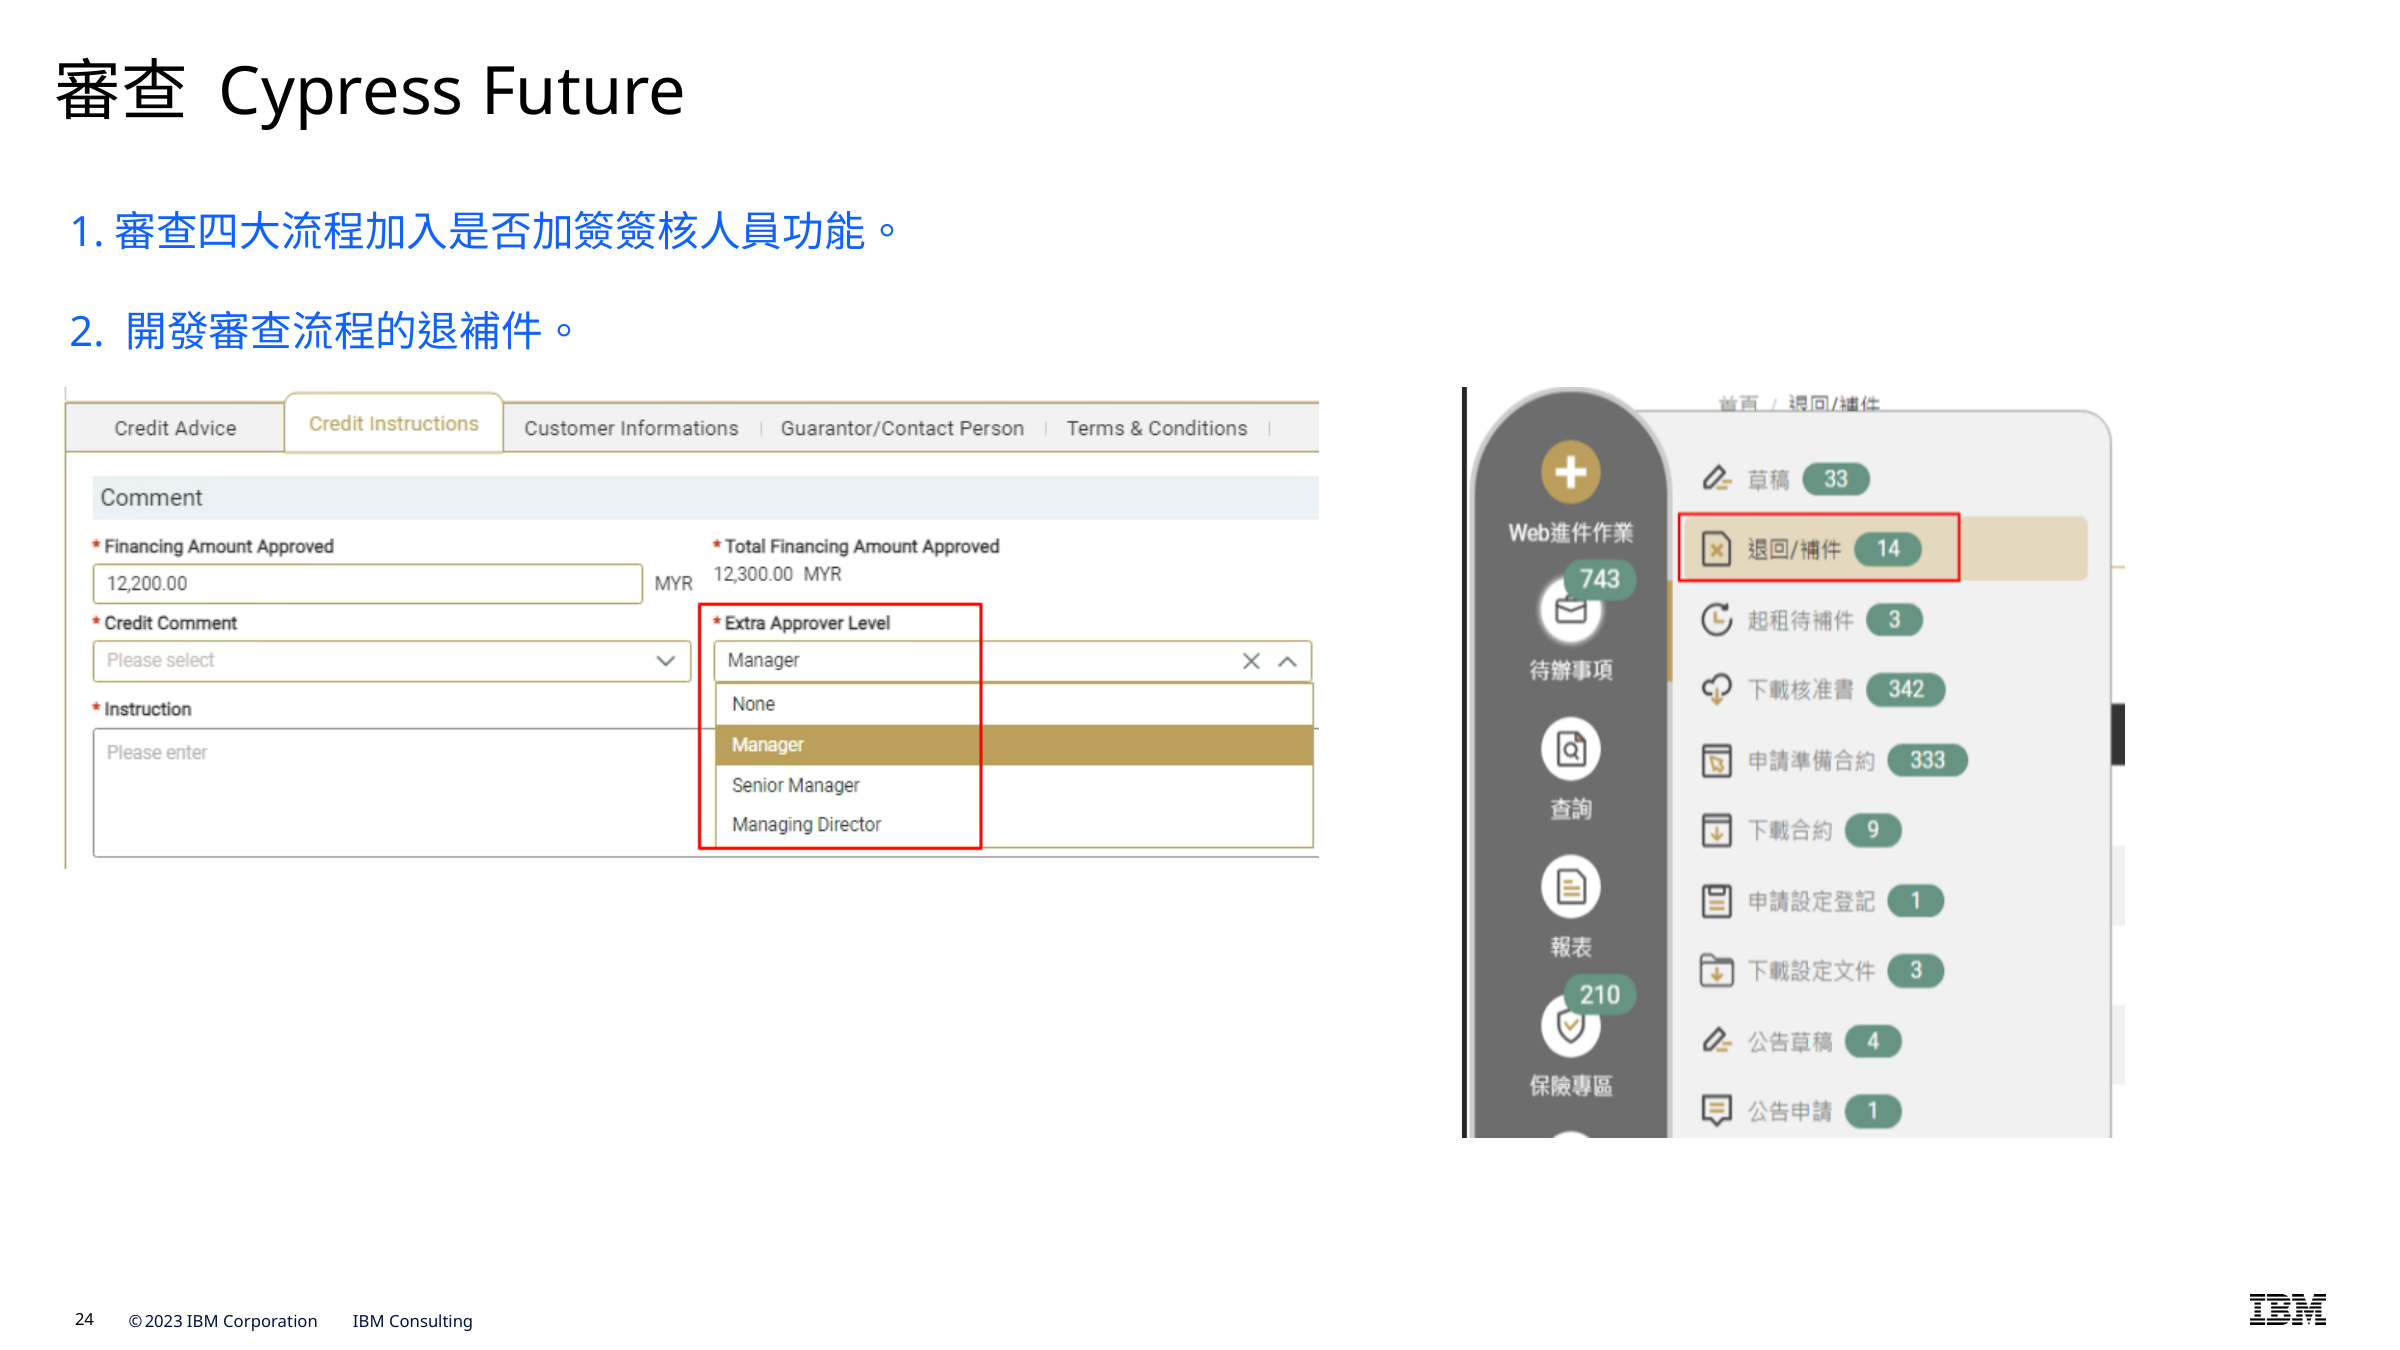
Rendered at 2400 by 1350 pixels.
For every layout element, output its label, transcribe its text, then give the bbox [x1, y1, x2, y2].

picture [1462, 387, 2126, 1138]
text_box 1.審查四大流程加入是否加簽簽核人員功能。 2. 開發審查流程的退補件。 [54, 197, 2048, 362]
picture [2250, 1294, 2326, 1325]
picture [54, 387, 1319, 869]
title 審查 Cypress Future [54, 56, 1105, 149]
